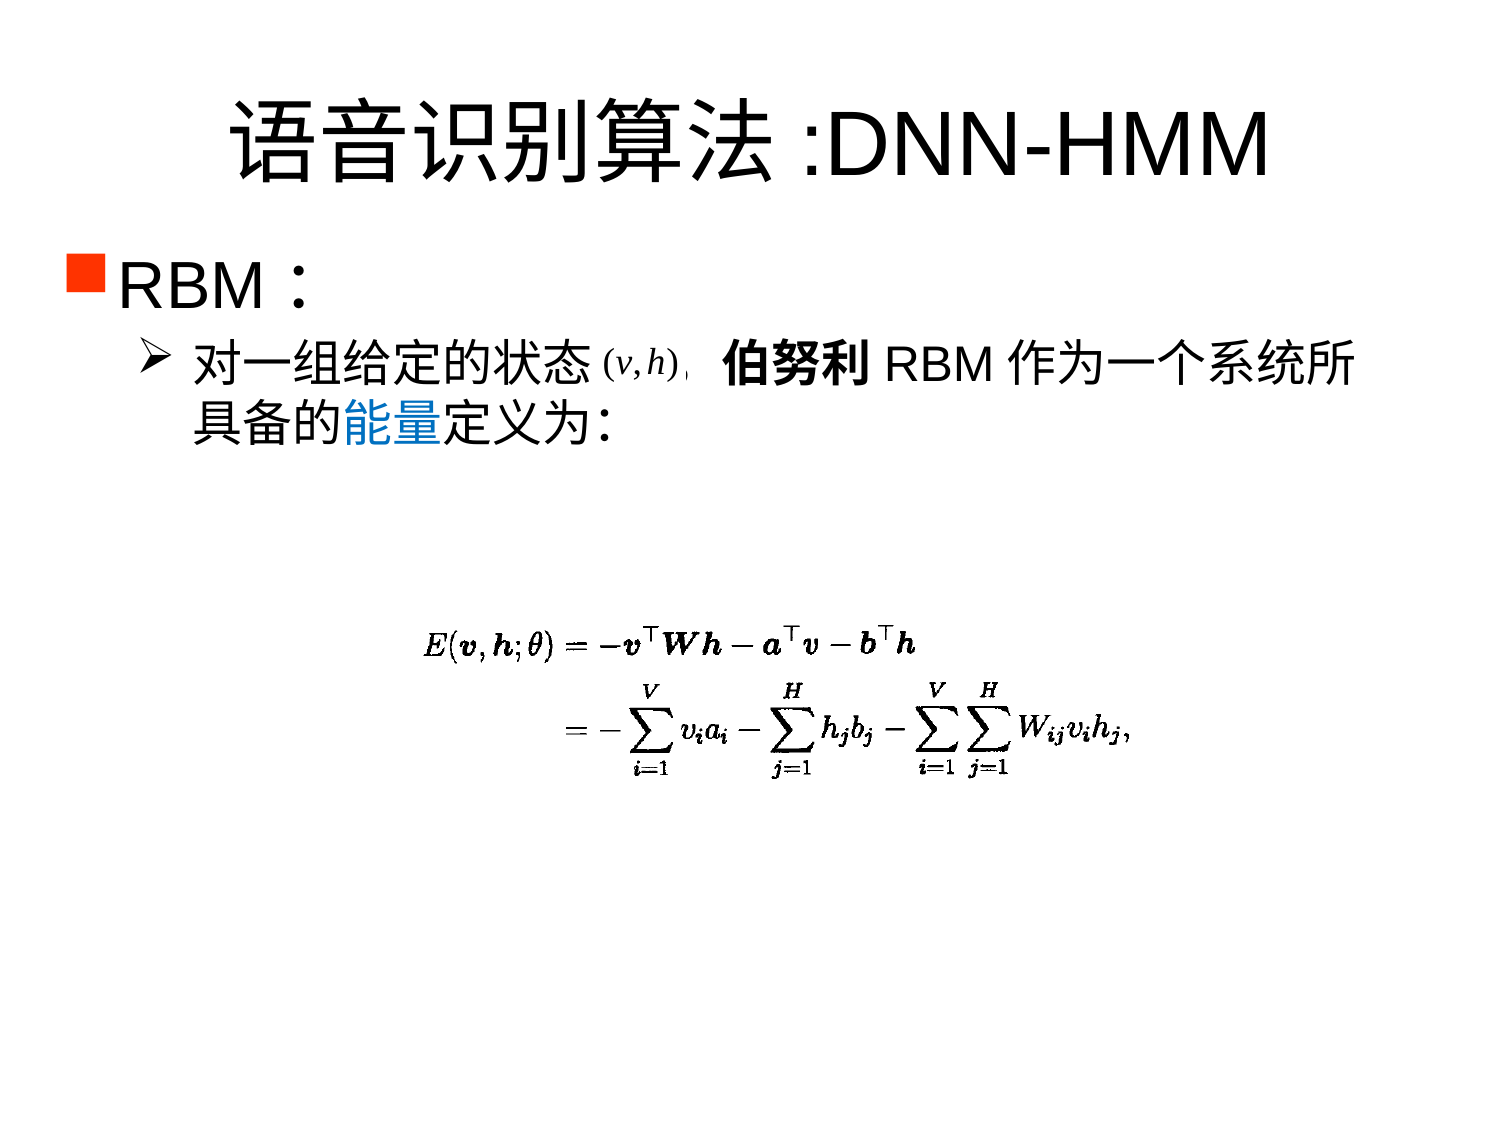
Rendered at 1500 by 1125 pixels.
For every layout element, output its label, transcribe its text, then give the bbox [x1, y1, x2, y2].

title 语音识别算法:DNN-HMM [75, 45, 1425, 233]
picture [383, 597, 1134, 782]
text_box RBM： 对一组给定的状态 ，伯努利RBM作为一个系统所具备的能量定义为： [46, 234, 1418, 1055]
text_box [597, 339, 686, 391]
